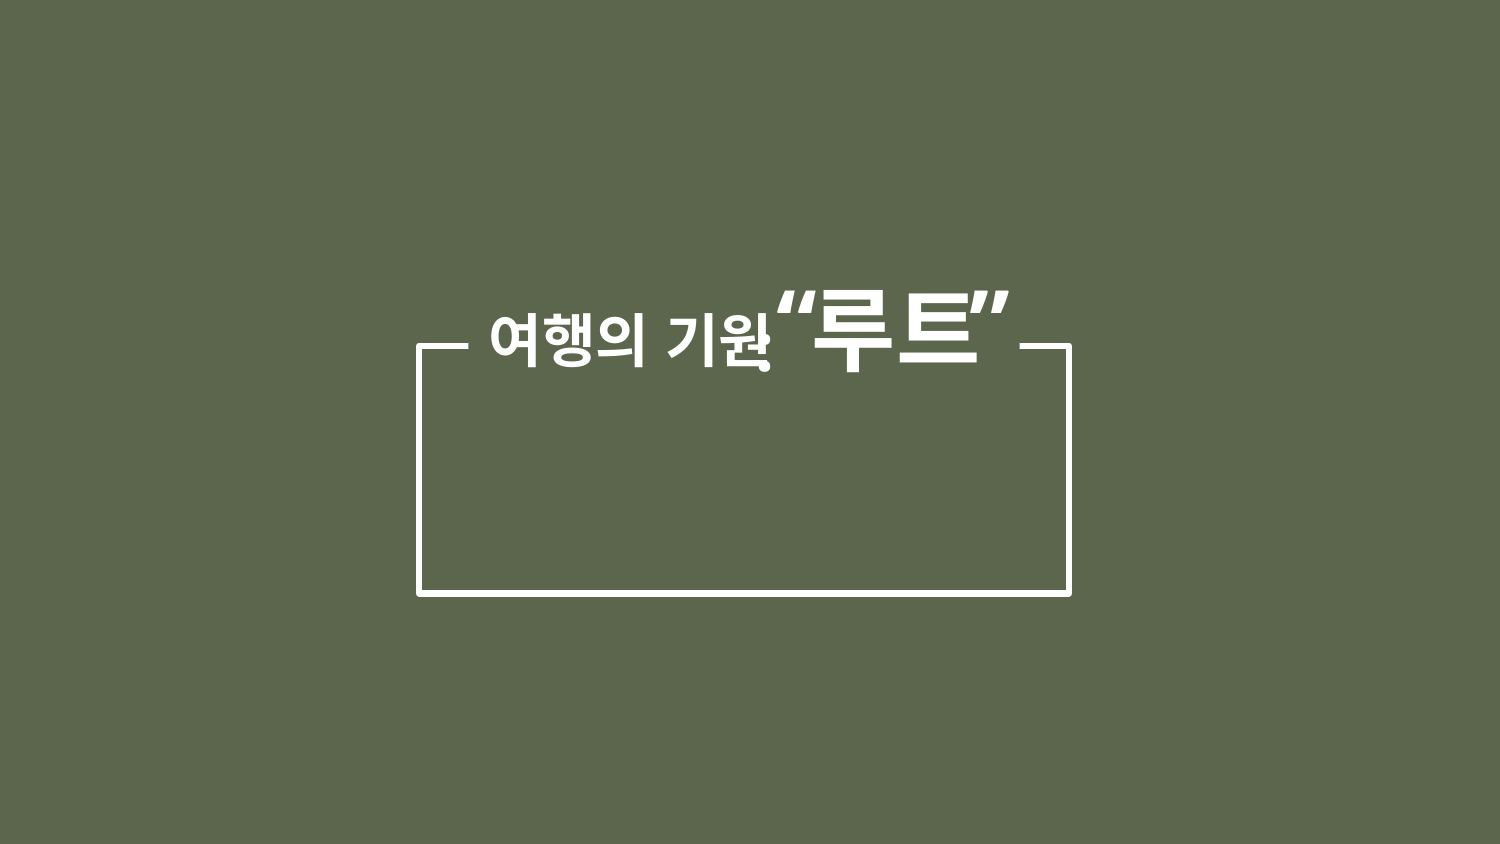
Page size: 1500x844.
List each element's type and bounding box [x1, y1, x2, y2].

text_box [418, 321, 1070, 595]
text_box [501, 256, 1046, 394]
